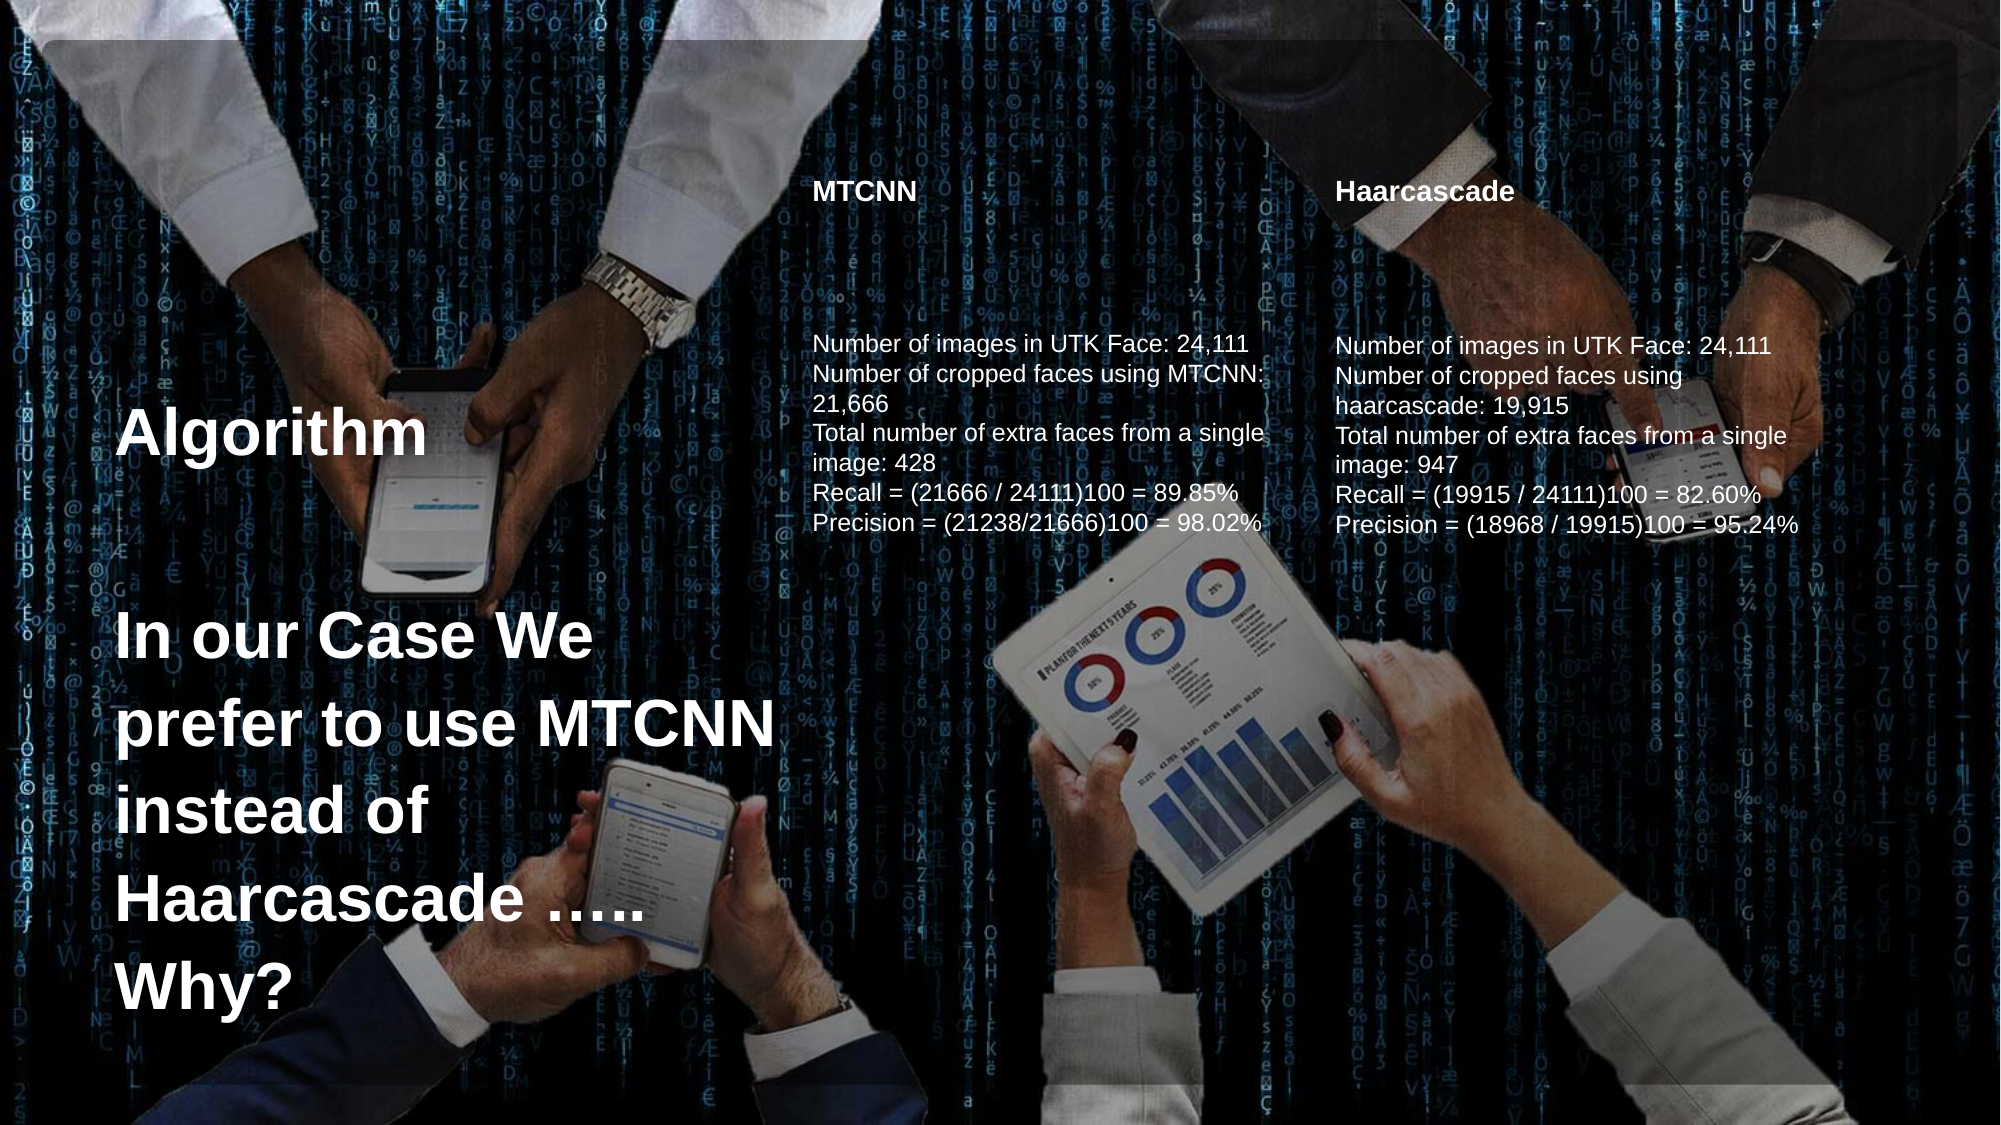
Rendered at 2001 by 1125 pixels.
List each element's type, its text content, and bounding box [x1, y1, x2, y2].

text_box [1320, 164, 1844, 1045]
text_box Algorithm In our Case We prefer to use MTCNN instead of Haarcascade ….. Why? [99, 414, 797, 896]
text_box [797, 164, 1321, 1044]
picture [0, 0, 2001, 1125]
text_box [41, 39, 1959, 1086]
